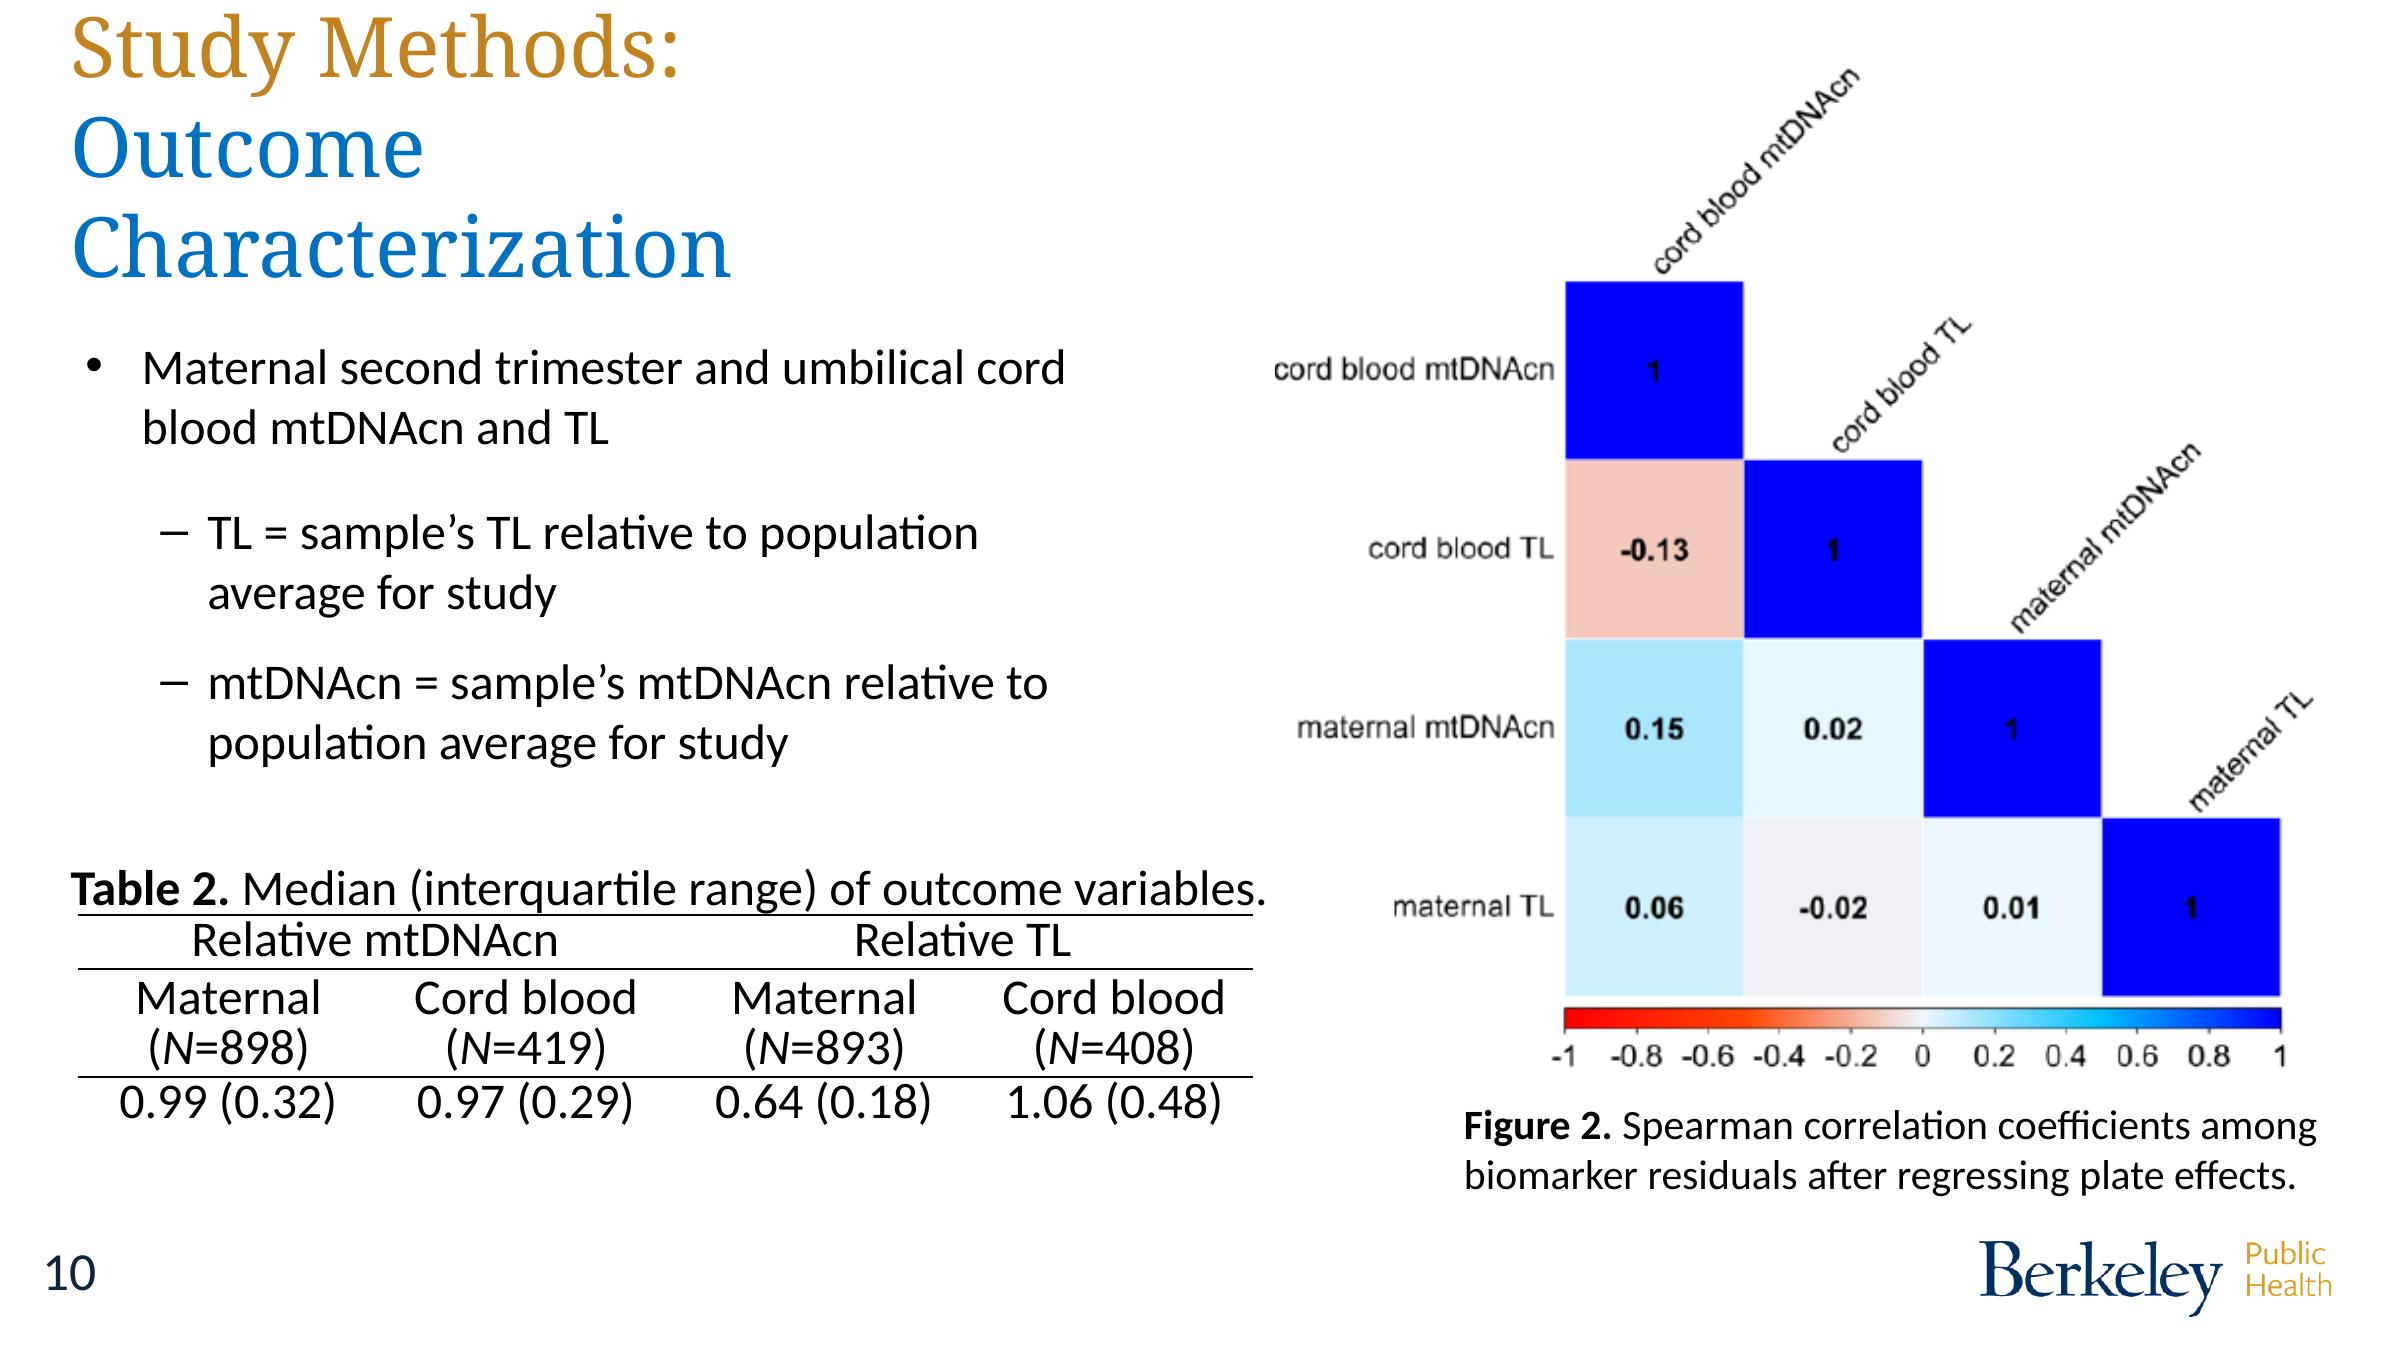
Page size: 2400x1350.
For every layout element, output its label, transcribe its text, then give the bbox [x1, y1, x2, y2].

text_box Study Methods: Outcome Characterization [55, 53, 1072, 234]
text_box Maternal second trimester and umbilical cord blood mtDNAcn and TL TL = sample’s TL relative to population average for study mtDNAcn = sample’s mtDNAcn relative to population average for study [70, 327, 1159, 790]
table_cell Cord blood (N=408) [976, 970, 1253, 1076]
table_header Relative mtDNAcn [78, 916, 673, 968]
picture [1274, 46, 2345, 1091]
text_box 10 [27, 1229, 113, 1309]
table_cell 0.97 (0.29) [379, 1078, 673, 1131]
table_cell Cord blood (N=419) [379, 970, 673, 1076]
table_cell Maternal (N=898) [78, 970, 379, 1076]
table_cell Maternal (N=893) [673, 970, 976, 1076]
text_box Figure 2. Spearman correlation coefficients among biomarker residuals after regressing plate effects. [1449, 1097, 2345, 1200]
table_header Relative TL [673, 916, 1253, 968]
table_cell 0.99 (0.32) [78, 1078, 379, 1131]
table_cell 0.64 (0.18) [673, 1078, 976, 1131]
table_cell 1.06 (0.48) [976, 1078, 1253, 1131]
text_box Table 2. Median (interquartile range) of outcome variables. [55, 848, 1269, 919]
